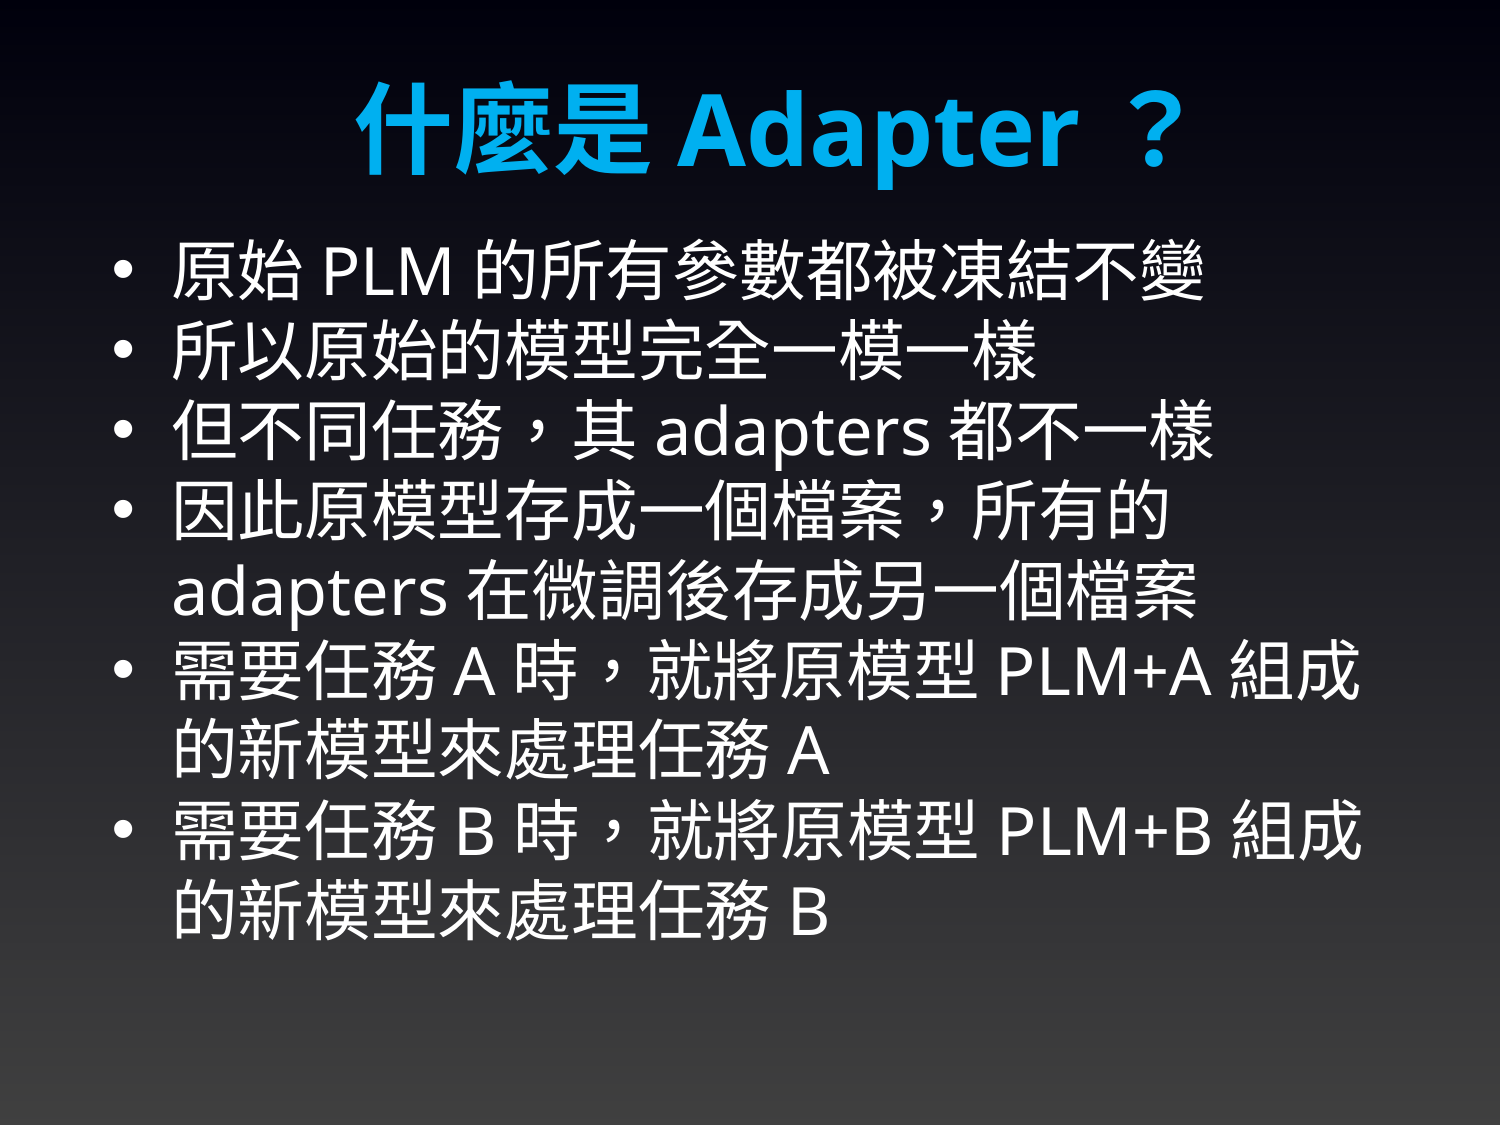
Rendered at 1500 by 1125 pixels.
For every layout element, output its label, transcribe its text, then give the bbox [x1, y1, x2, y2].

text_box 什麼是Adapter？ [338, 38, 1327, 202]
text_box 原始PLM的所有參數都被凍結不變 所以原始的模型完全一模一樣 但不同任務，其adapters都不一樣 因此原模型存成一個檔案，所有的adapters在微調後存成另一個檔案 需要任務A時，就將原模型PLM+A組成的新模型來處理任務A 需要任務B時，就將原模型PLM+B組成的新模型來處理任務B [96, 221, 1422, 956]
